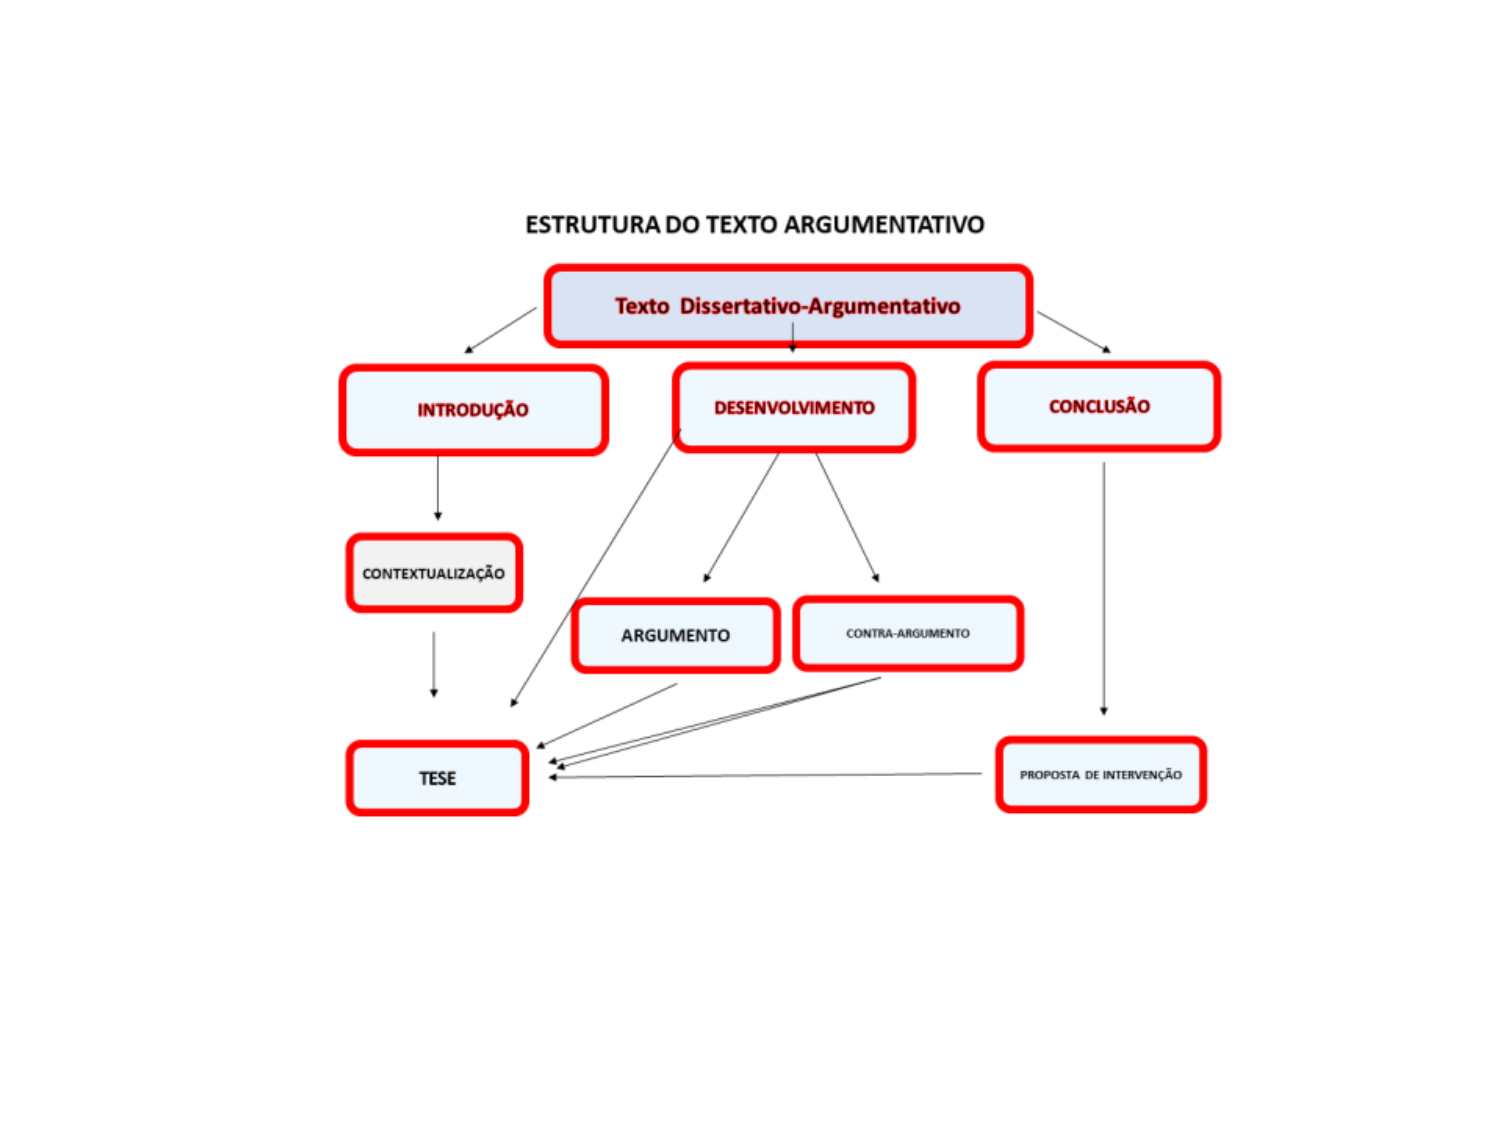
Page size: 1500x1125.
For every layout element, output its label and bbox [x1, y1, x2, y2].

picture [270, 203, 1240, 931]
